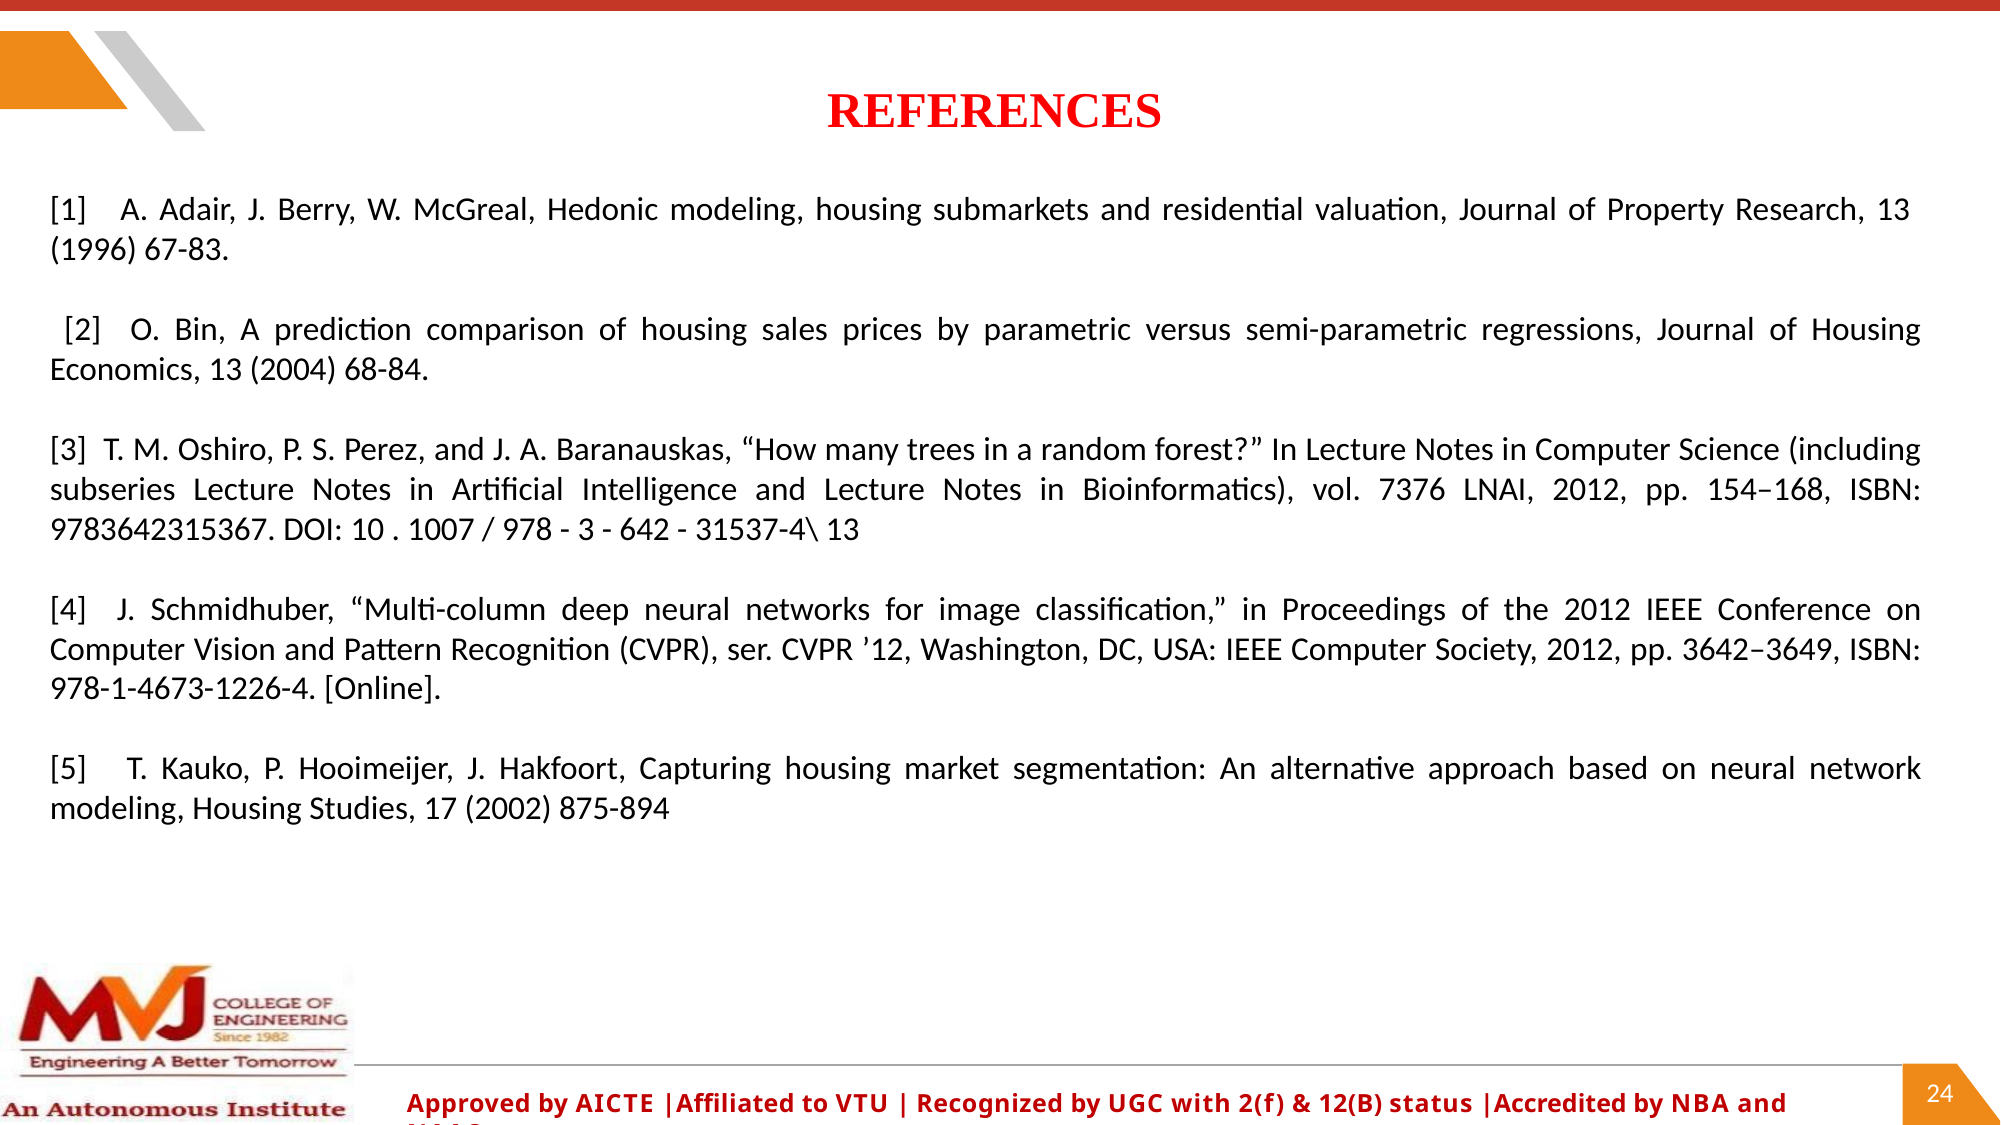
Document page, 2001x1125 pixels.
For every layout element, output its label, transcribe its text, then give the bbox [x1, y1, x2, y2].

text_box 24 [1924, 1073, 1957, 1108]
text_box [1] A. Adair, J. Berry, W. McGreal, Hedonic modeling, housing submarkets and residential valuation, Journal of Property Research, 13 (1996) 67-83. [2] O. Bin, A prediction comparison of housing sales prices by parametric versus semi-parametric regressions, Journal of Housing Economics, 13 (2004) 68-84. [3] T. M. Oshiro, P. S. Perez, and J. A. Baranauskas, “How many trees in a random forest?” In Lecture Notes in Computer Science (including subseries Lecture Notes in Artificial Intelligence and Lecture Notes in Bioinformatics), vol. 7376 LNAI, 2012, pp. 154–168, ISBN: 9783642315367. DOI: 10 . 1007 / 978 - 3 - 642 - 31537-4\ 13 [4] J. Schmidhuber, “Multi-column deep neural networks for image classification,” in Proceedings of the 2012 IEEE Conference on Computer Vision and Pattern Recognition (CVPR), ser. CVPR ’12, Washington, DC, USA: IEEE Computer Society, 2012, pp. 3642–3649, ISBN: 978-1-4673-1226-4. [Online]. [5] T. Kauko, P. Hooimeijer, J. Hakfoort, Capturing housing market segmentation: An alternative approach based on neural network modeling, Housing Studies, 17 (2002) 875-894 [49, 185, 1925, 827]
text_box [0, 962, 355, 1125]
title REFERENCES [825, 75, 1259, 185]
text_box Approved by AICTE |Affiliated to VTU | Recognized by UGC with 2(f) & 12(B) status |Accredited by NBA and NAAC [404, 1085, 1808, 1125]
